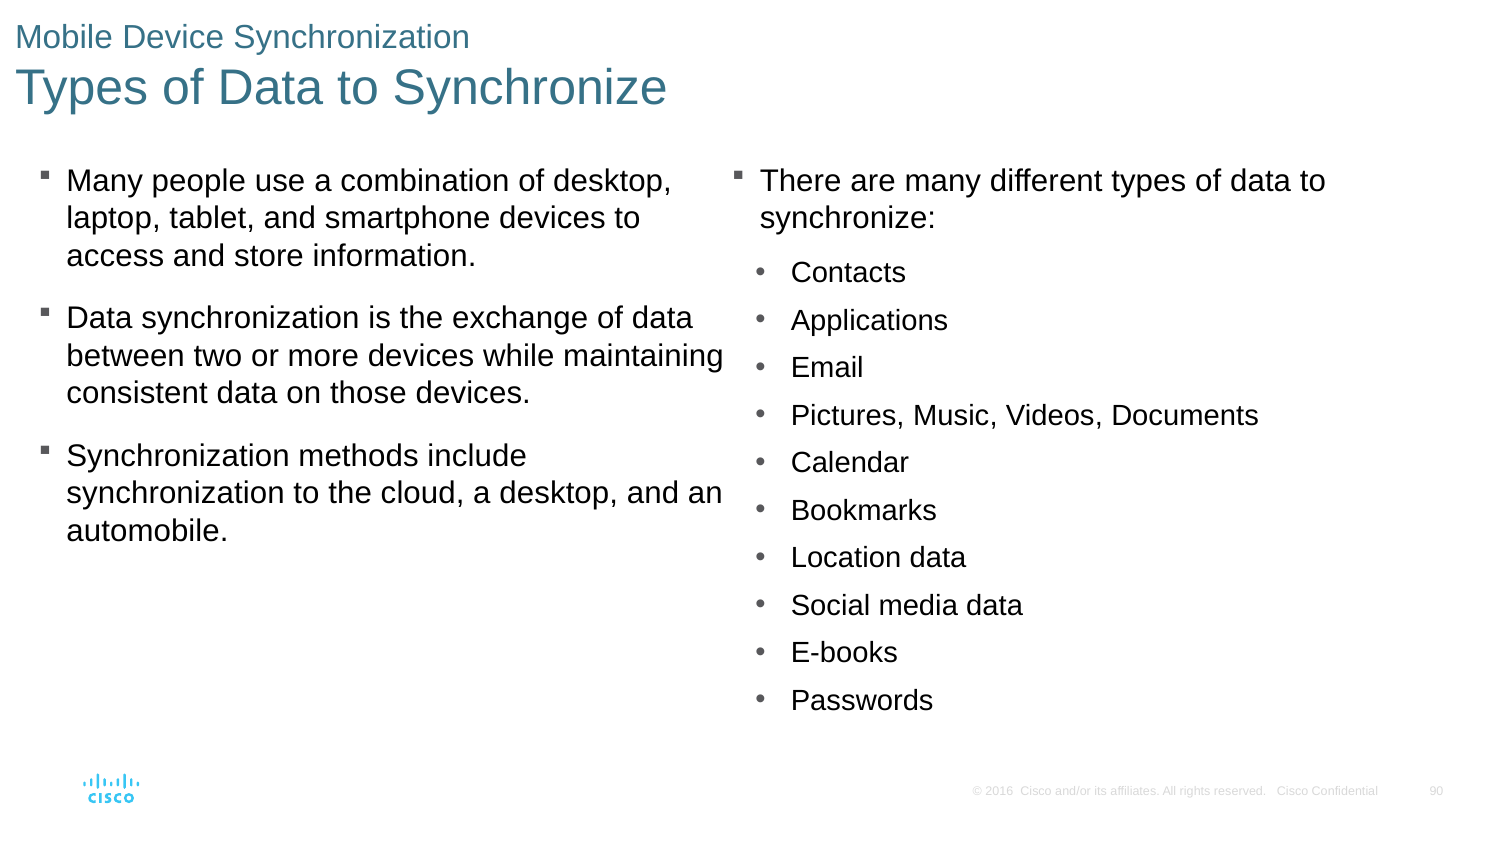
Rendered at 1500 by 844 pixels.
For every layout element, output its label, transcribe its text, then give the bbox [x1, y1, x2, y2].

list Many people use a combination of desktop, laptop, tablet, and smartphone devices to access and store information. Data synchronization is the exchange of data between two or more devices while maintaining consistent data on those devices. Synchronization methods include synchronization to the cloud, a desktop, and an automobile. There are many different types of data to synchronize: Contacts Applications Email Pictures, Music, Videos, Documents Calendar Bookmarks Location data Social media data E-books Passwords [23, 152, 1456, 824]
title Mobile Device Synchronization Types of Data to Synchronize [0, 2, 1500, 127]
